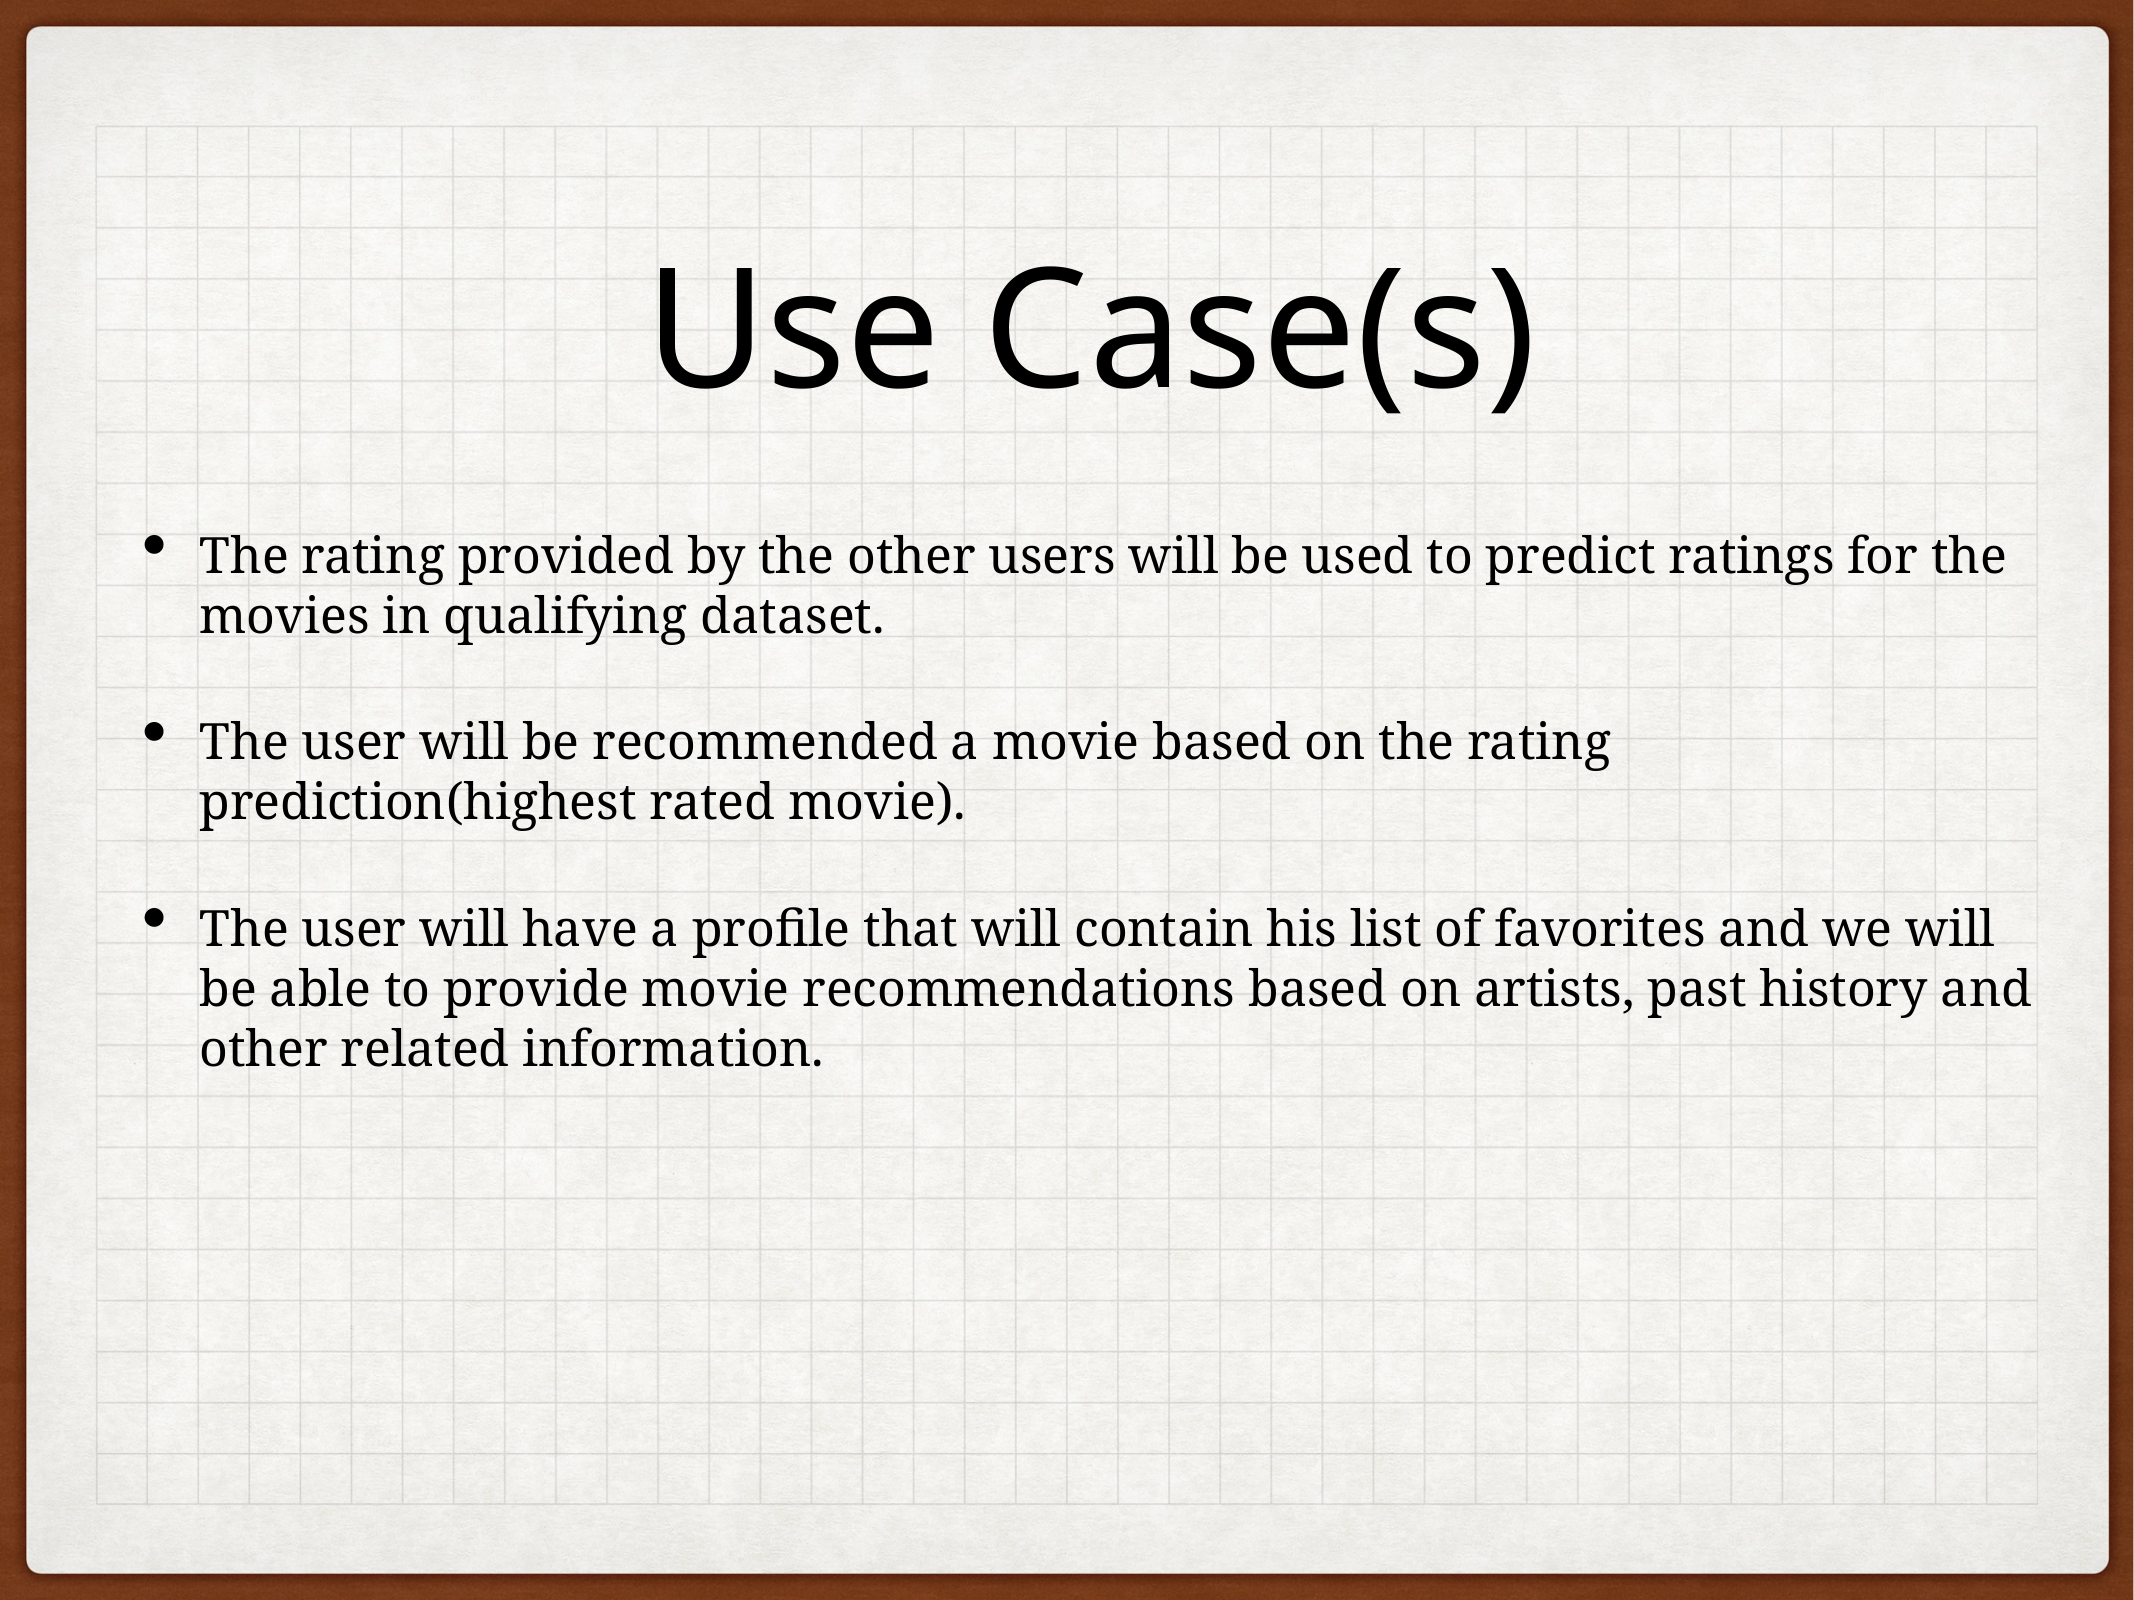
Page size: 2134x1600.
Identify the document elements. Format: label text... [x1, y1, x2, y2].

picture [0, 0, 2134, 1600]
title Use Case(s) [157, 198, 2024, 443]
text_box The rating provided by the other users will be used to predict ratings for the movies in qualifying dataset. The user will be recommended a movie based on the rating prediction(highest rated movie). The user will have a profile that will contain his list of favorites and we will be able to provide movie recommendations based on artists, past history and other related information. [134, 467, 2047, 1133]
